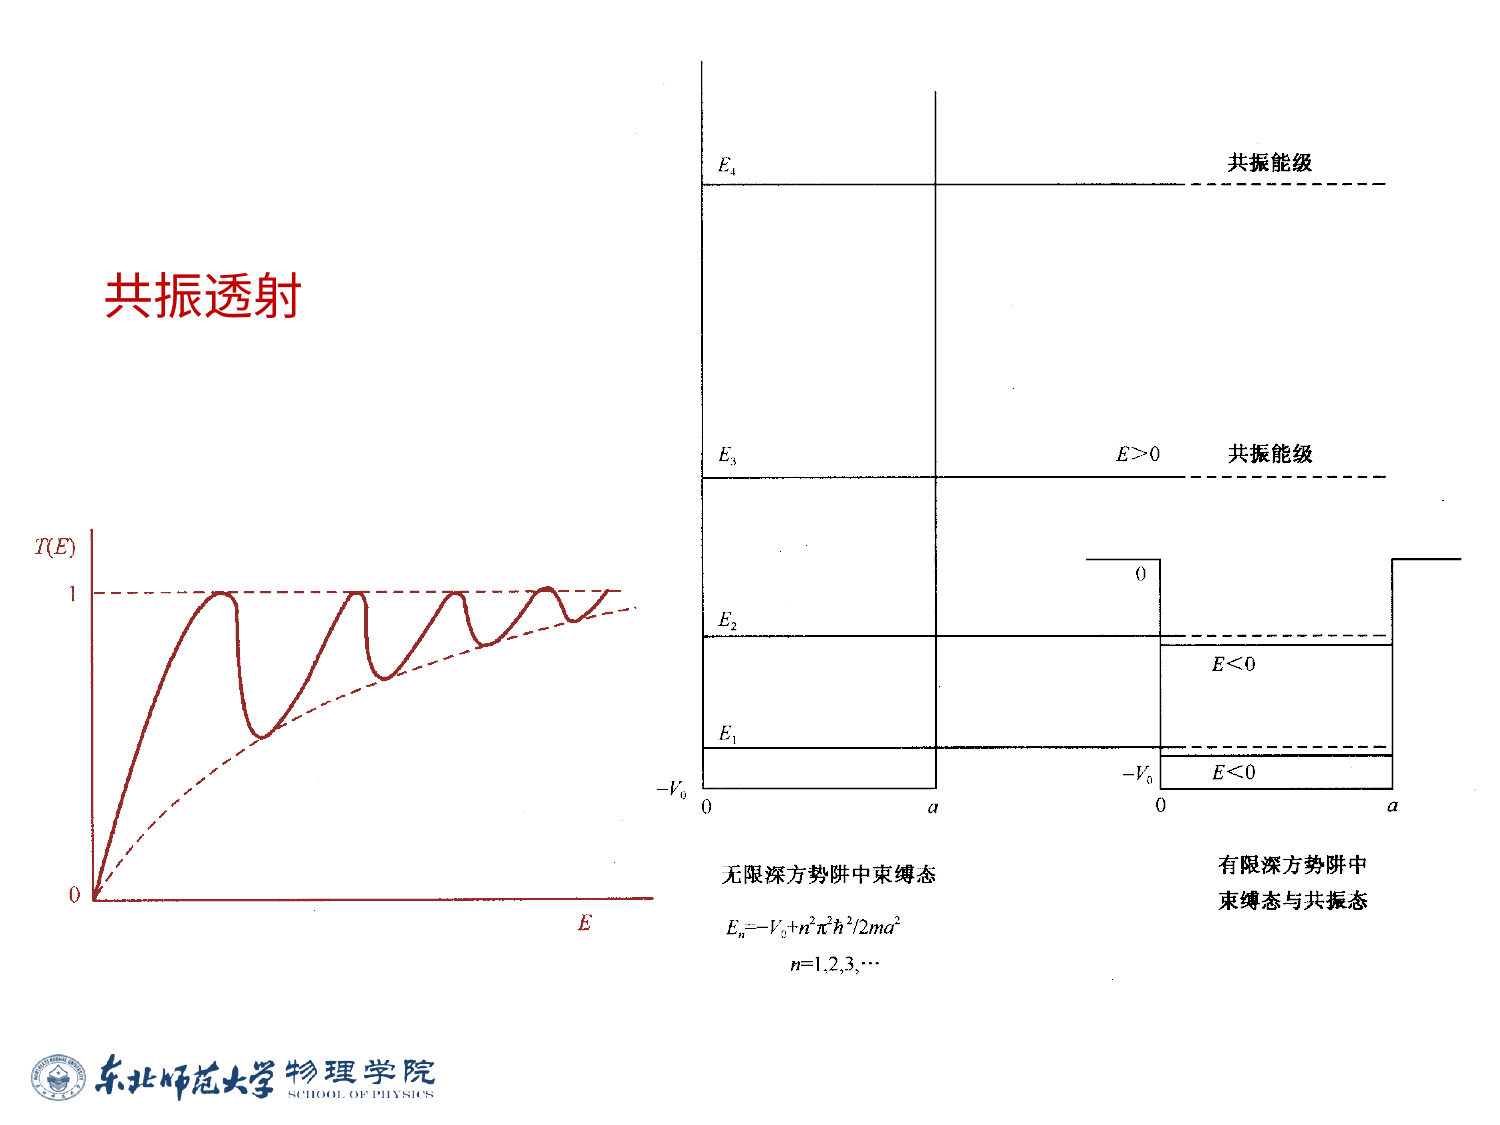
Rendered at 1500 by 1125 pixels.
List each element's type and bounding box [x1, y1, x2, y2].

picture [0, 40, 1479, 1004]
picture [20, 1054, 440, 1101]
